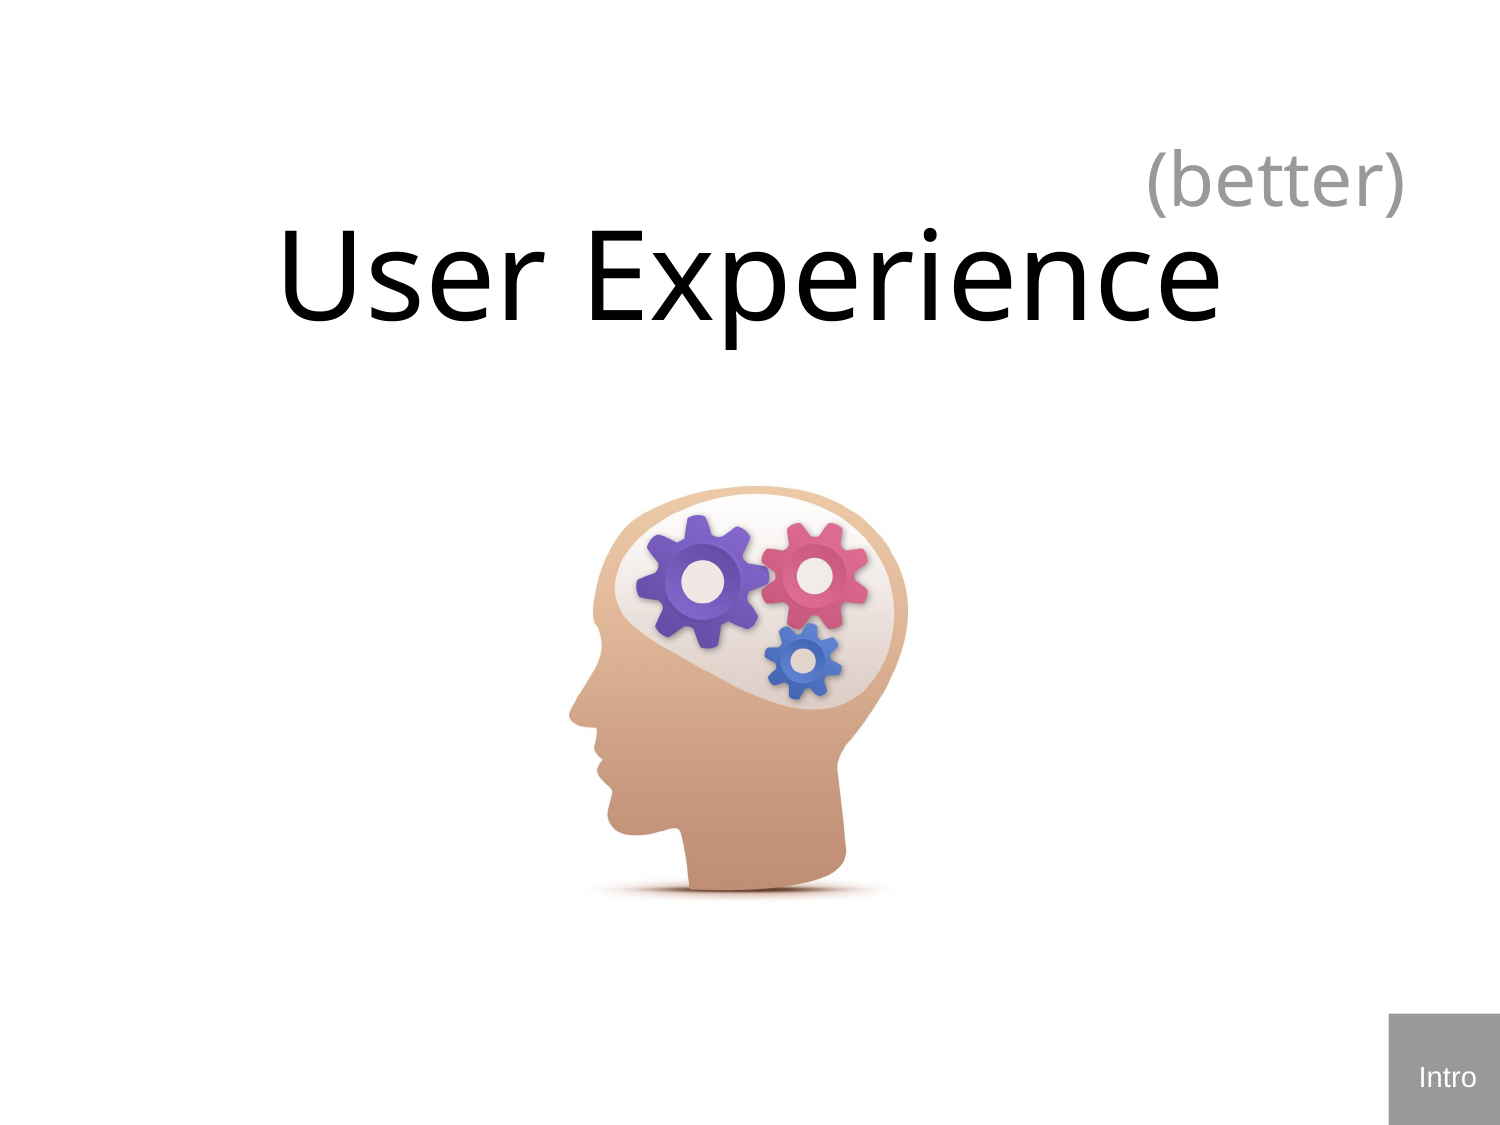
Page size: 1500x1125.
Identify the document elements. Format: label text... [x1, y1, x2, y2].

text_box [441, 424, 1082, 945]
text_box User Experience [0, 175, 1500, 366]
text_box (better) [1128, 123, 1425, 175]
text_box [1388, 1013, 1500, 1125]
